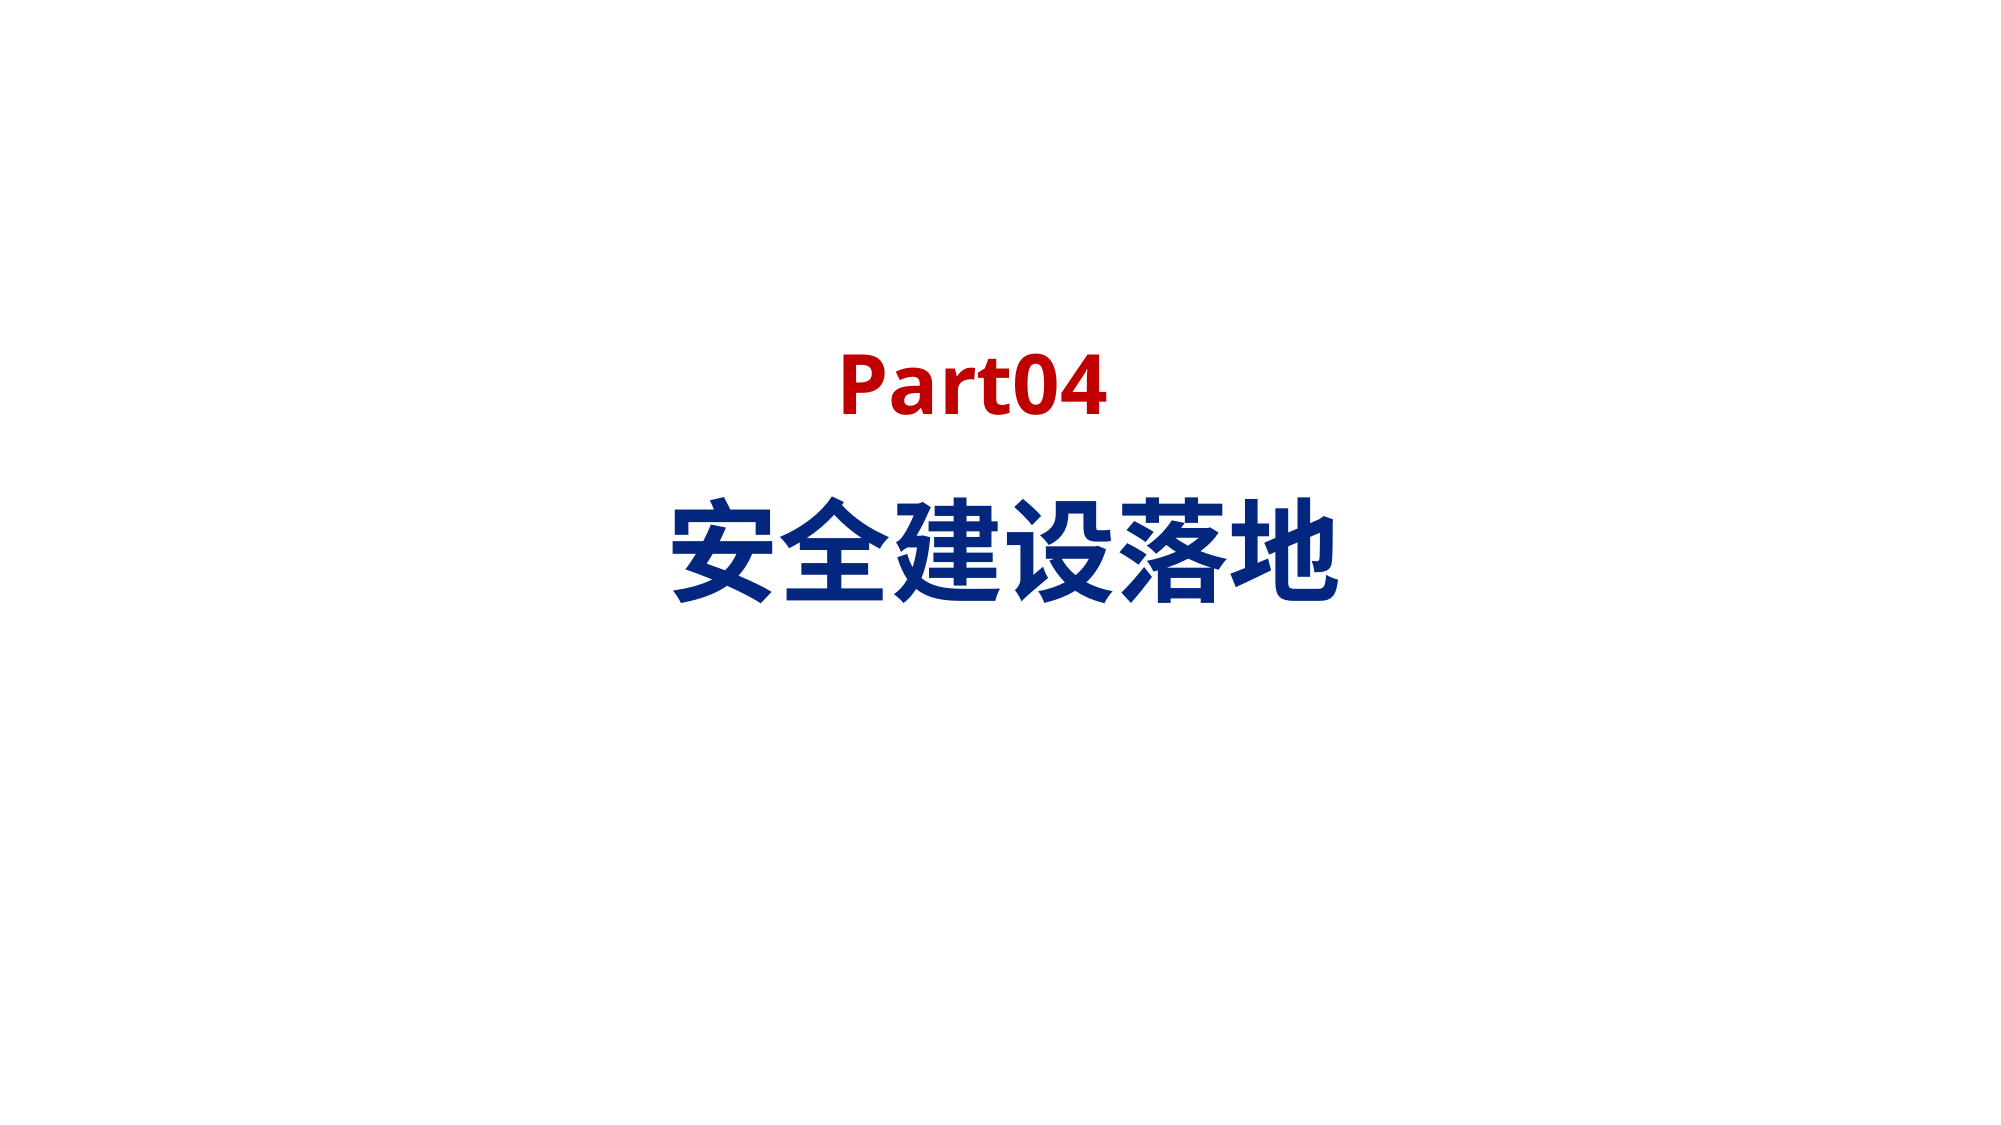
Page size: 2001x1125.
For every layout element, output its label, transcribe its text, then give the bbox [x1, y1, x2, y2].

text_box Part04 [793, 324, 1152, 439]
text_box 安全建设落地 [302, 473, 1706, 624]
